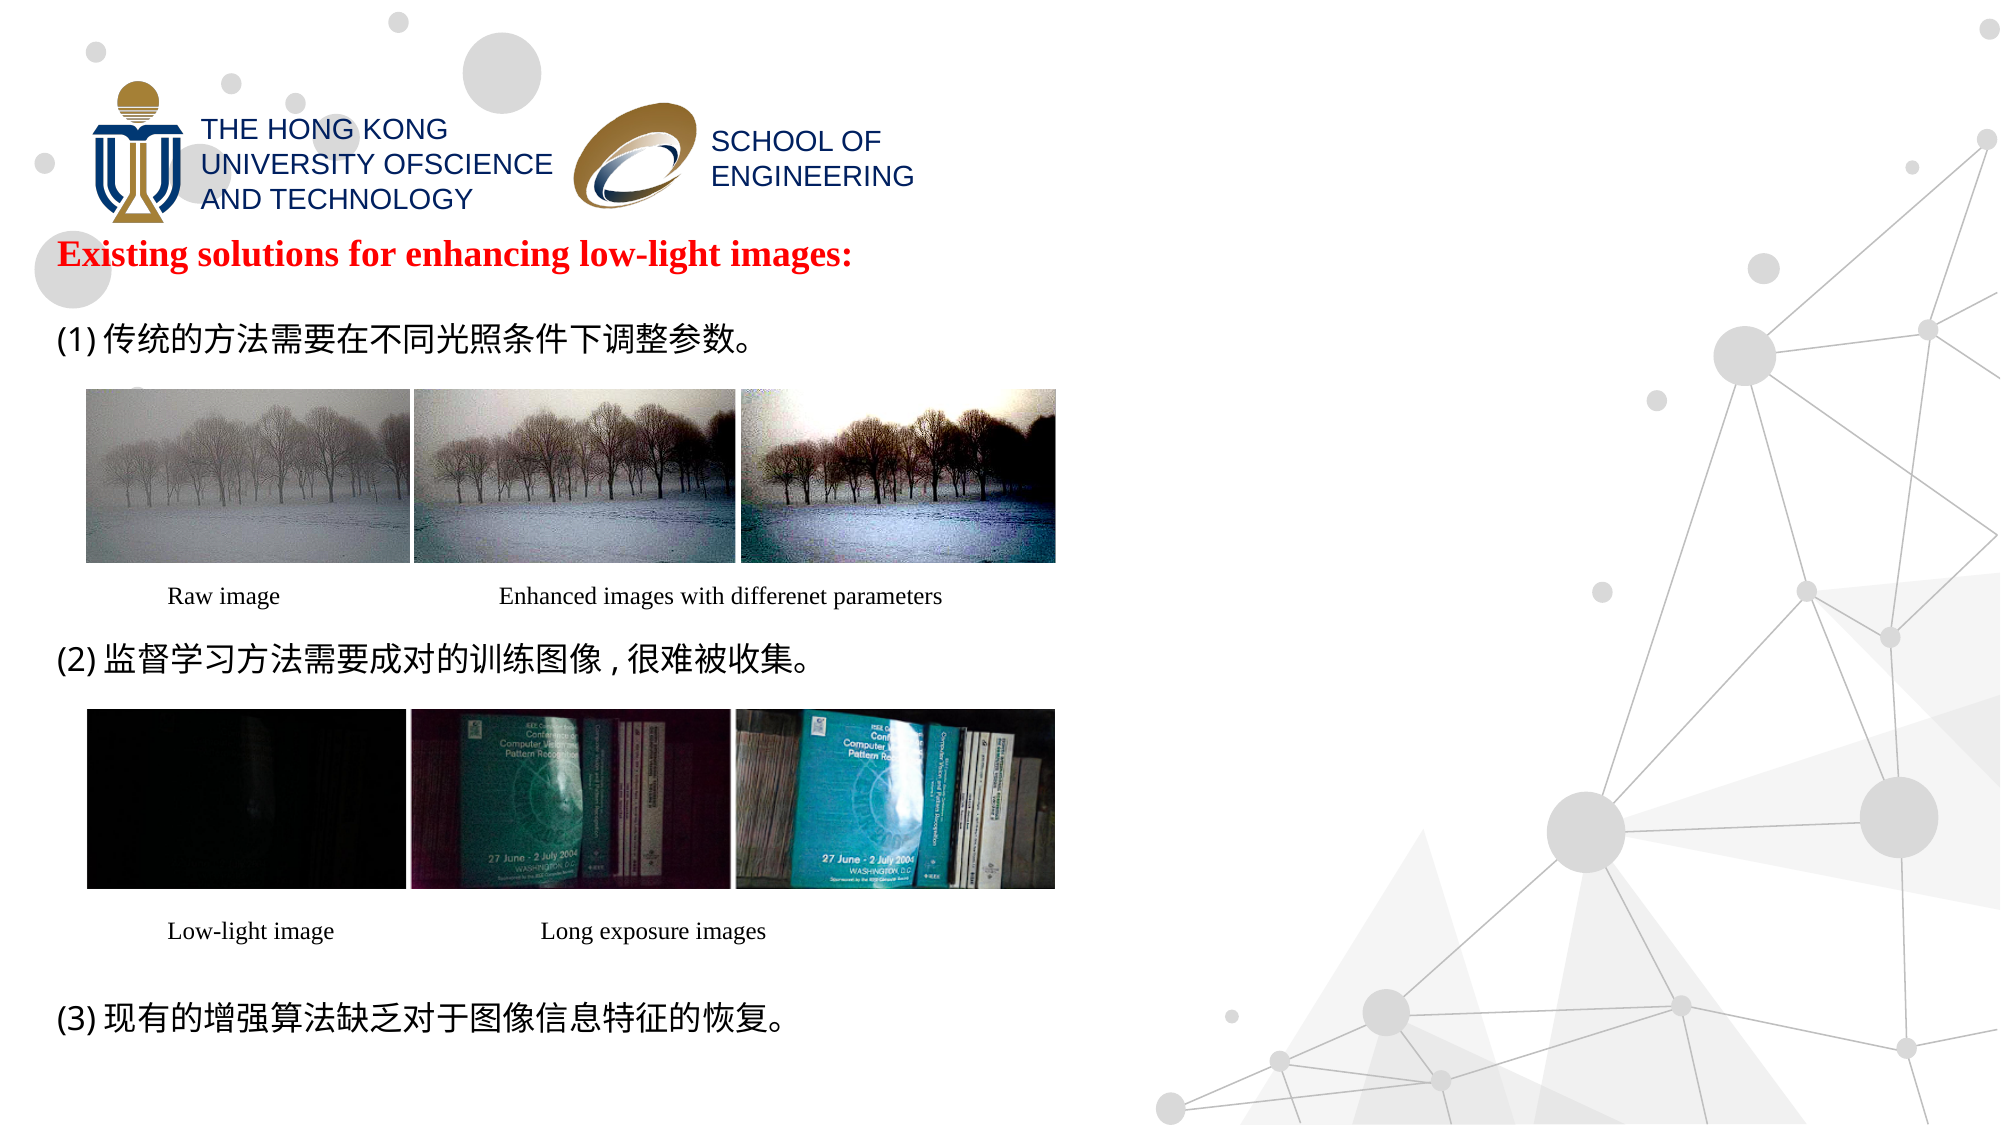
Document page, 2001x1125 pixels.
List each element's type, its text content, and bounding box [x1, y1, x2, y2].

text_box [86, 709, 1055, 953]
picture [563, 88, 707, 210]
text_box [86, 389, 1055, 563]
text_box Raw image Enhanced images with differenet parameters [96, 572, 1016, 617]
slide_number [1475, 1044, 1926, 1105]
picture [91, 80, 185, 221]
text_box Existing solutions for enhancing low-light images: (1)传统的方法需要在不同光照条件下调整参数。 (2)监督学习方法需要成对的训练图像,很难被收集。 (3)现有的增强算法缺乏对于图像信息特征的恢复。 [42, 221, 1976, 1061]
